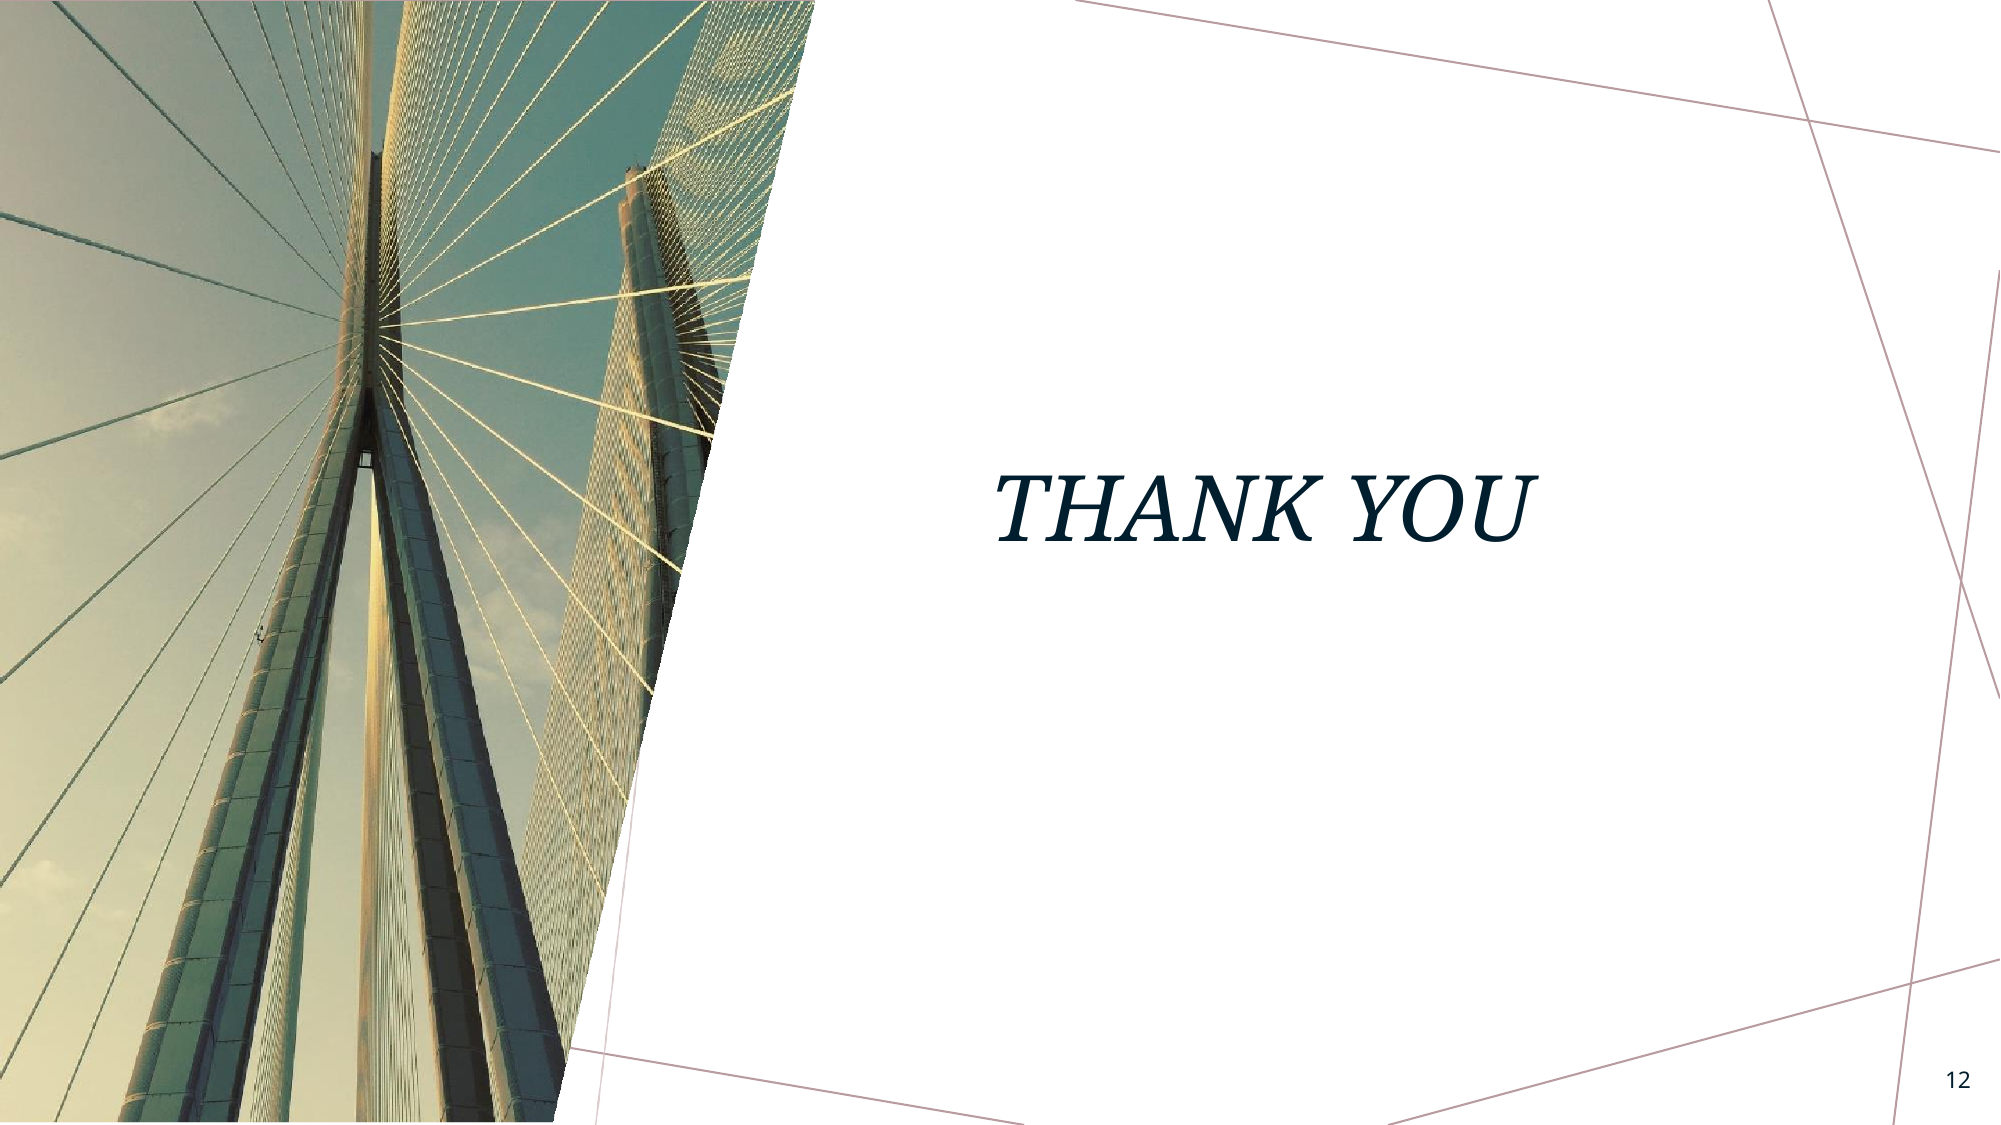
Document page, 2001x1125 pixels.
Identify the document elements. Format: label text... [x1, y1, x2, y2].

title THANK YOU [988, 448, 1538, 639]
slide_number 12 [1939, 1063, 1975, 1125]
picture [0, 0, 815, 1125]
